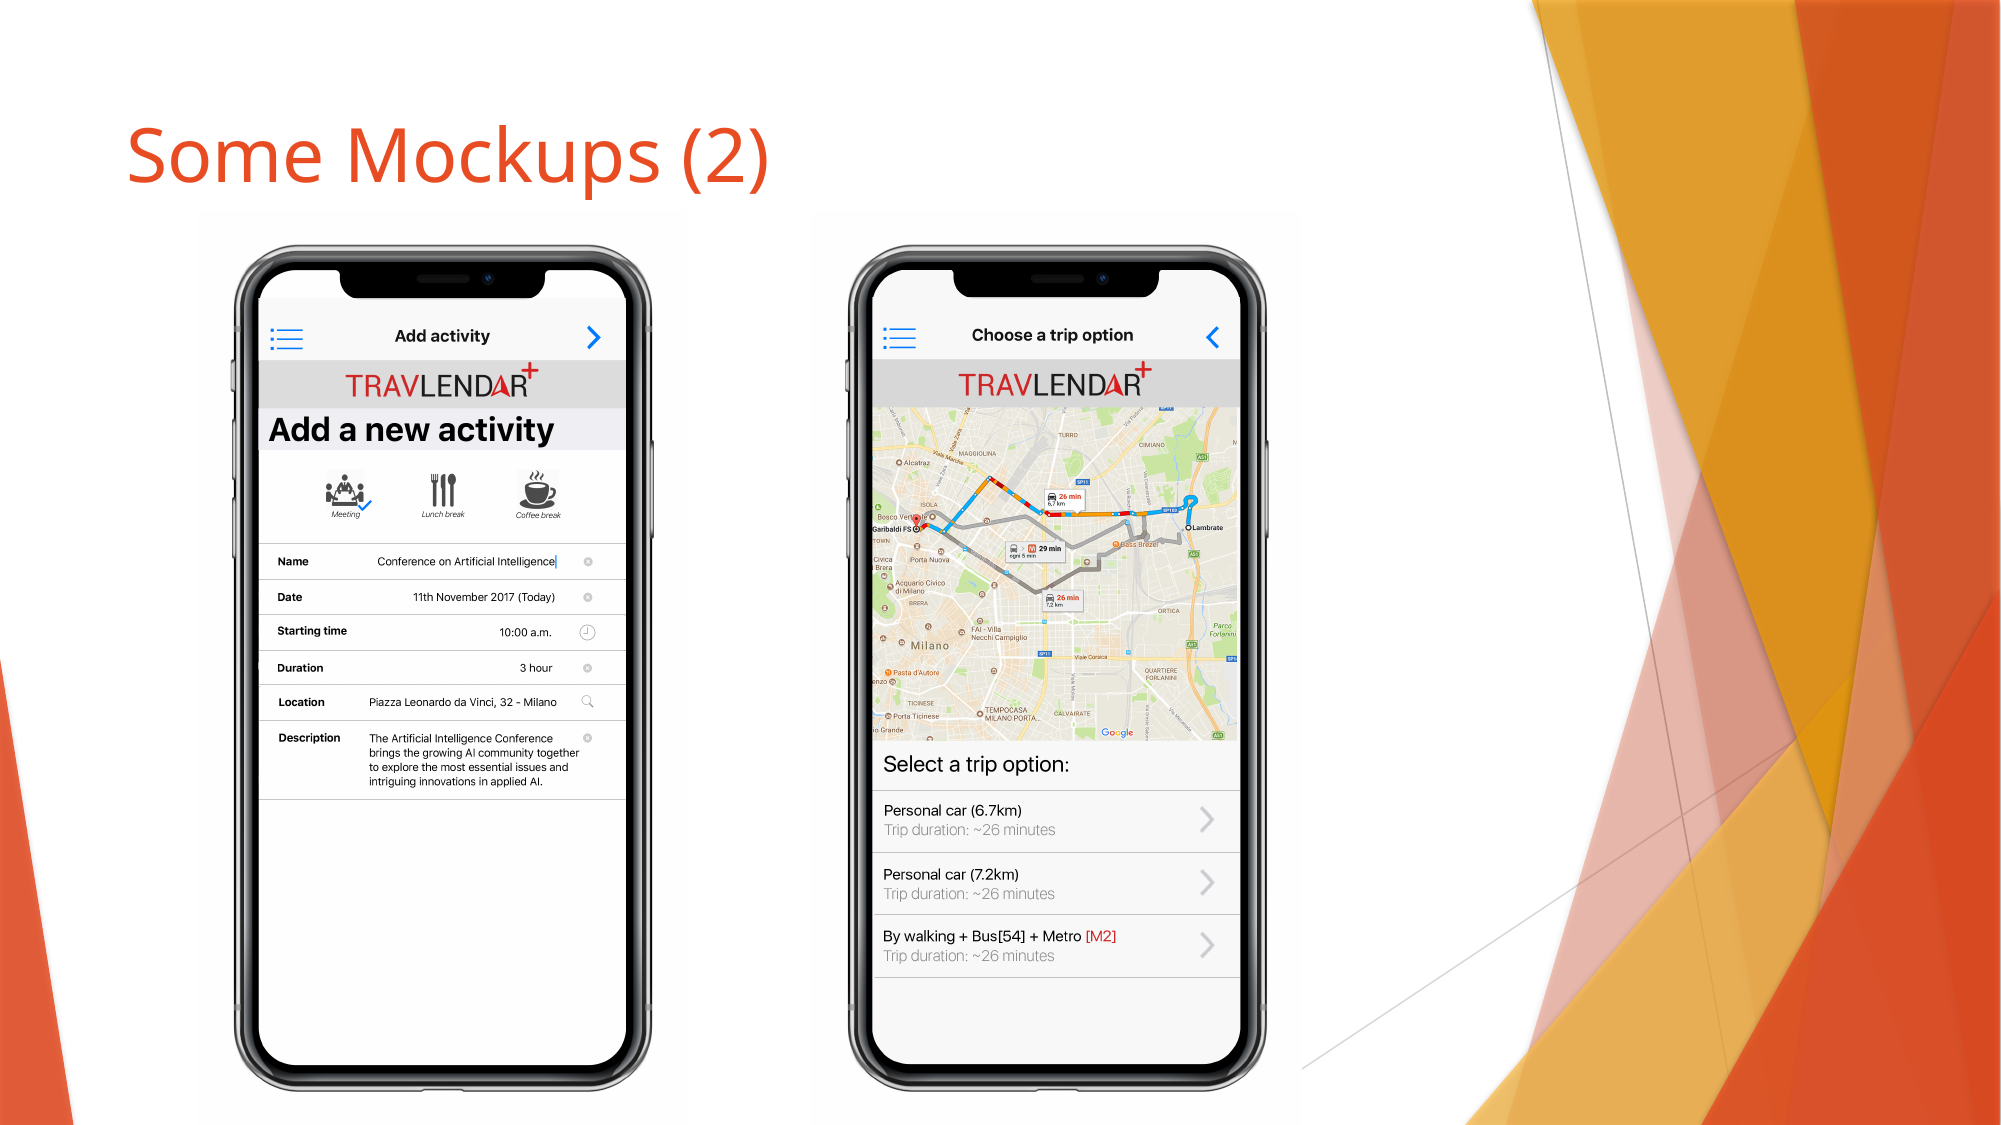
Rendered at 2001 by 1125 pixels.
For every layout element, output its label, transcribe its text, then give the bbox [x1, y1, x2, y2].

picture [811, 210, 1302, 1125]
title Some Mockups (2) [111, 99, 1522, 317]
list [196, 210, 688, 1125]
